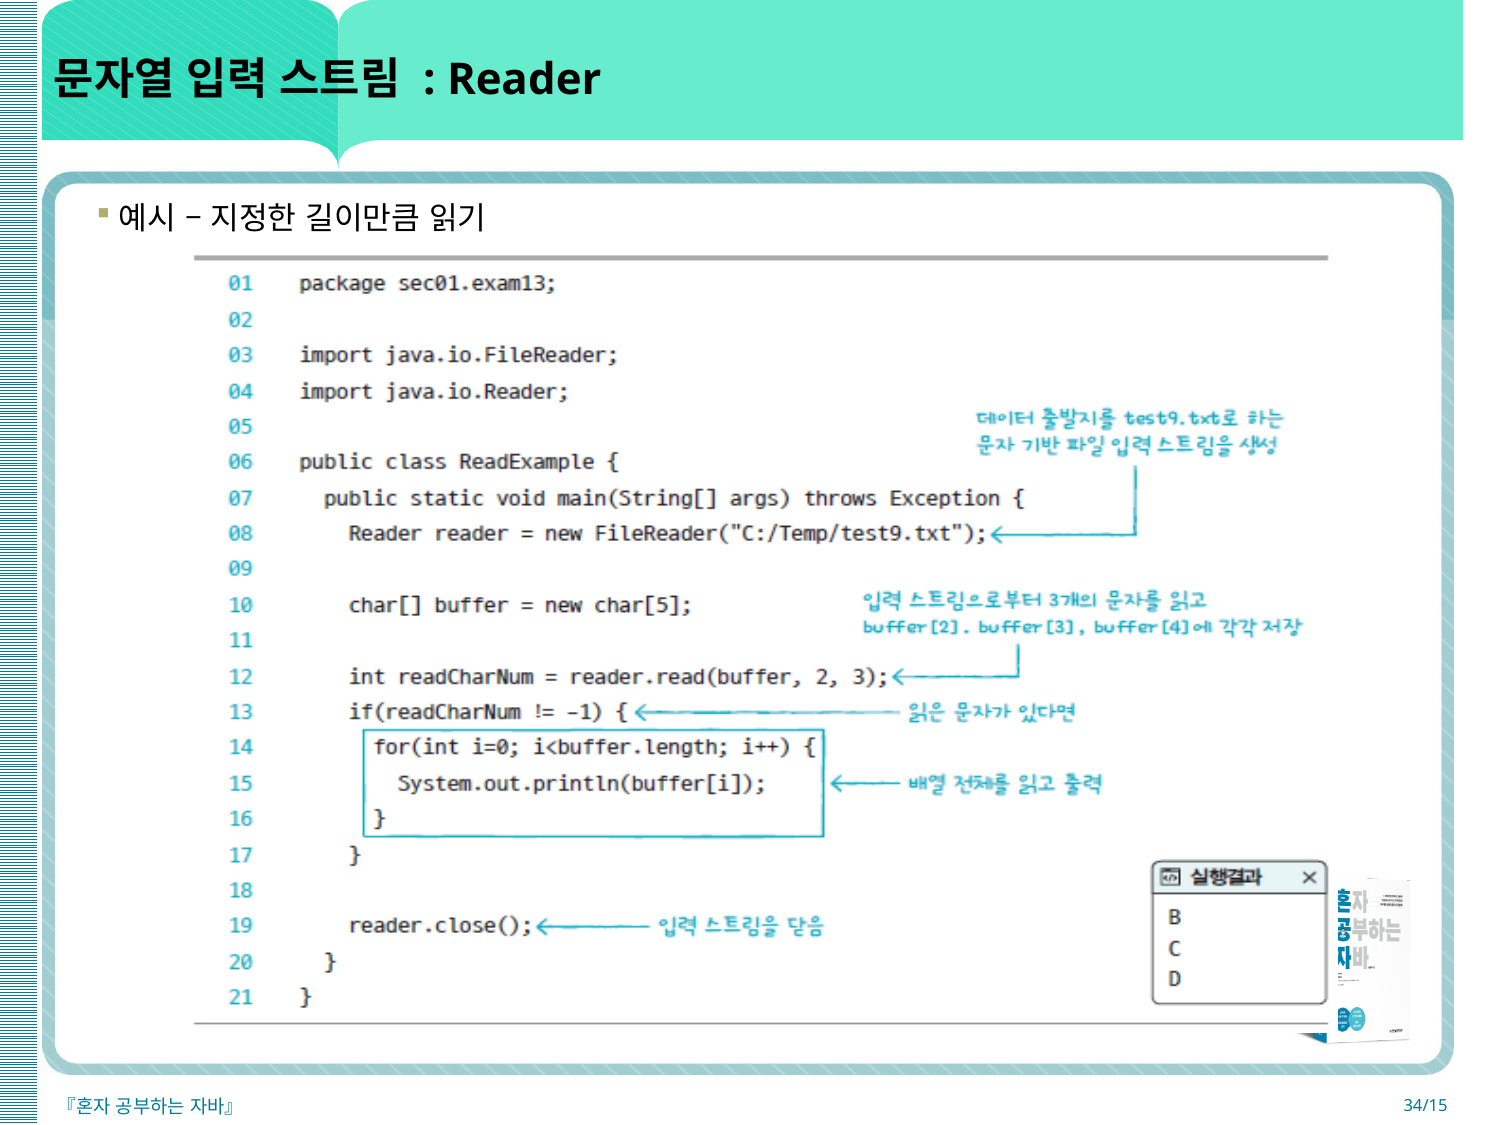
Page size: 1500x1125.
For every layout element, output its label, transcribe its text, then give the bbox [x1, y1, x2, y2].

title 문자열 입력 스트림 : Reader [39, 42, 1280, 138]
picture [116, 1102, 131, 1107]
list 예시 – 지정한 길이만큼 읽기 [37, 187, 1463, 1091]
picture [42, 0, 1463, 187]
picture [1243, 797, 1488, 1122]
picture [187, 249, 1338, 1033]
picture [225, 1102, 232, 1115]
picture [68, 1097, 75, 1110]
